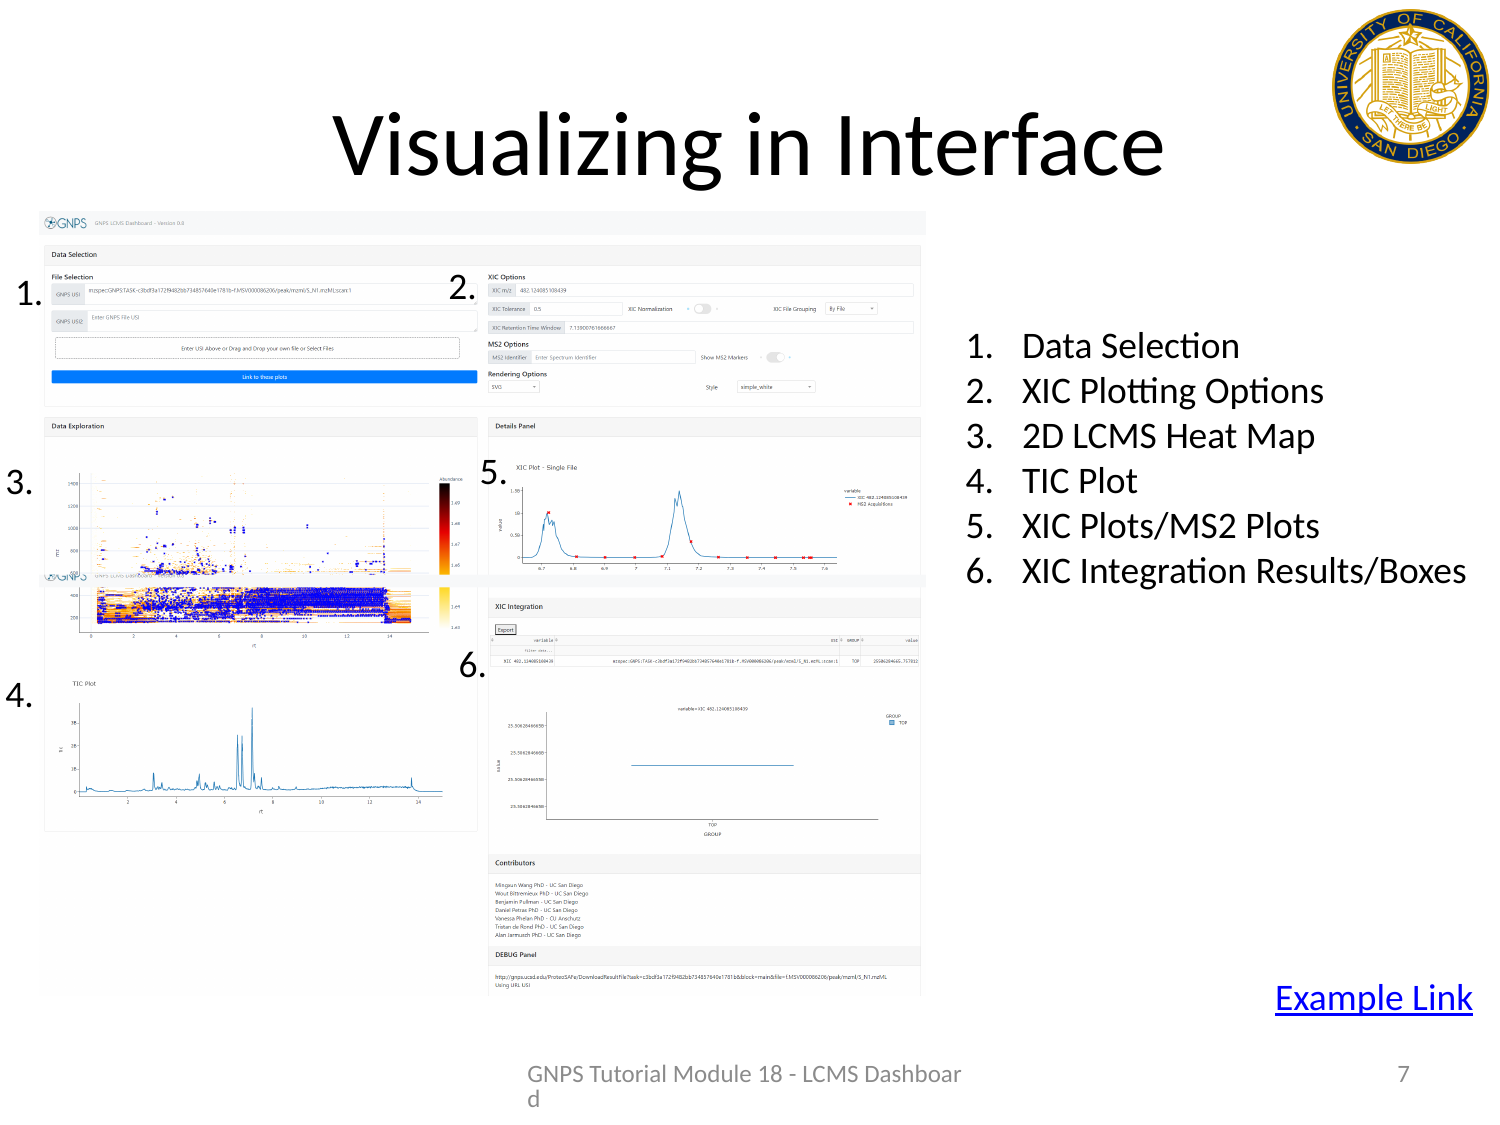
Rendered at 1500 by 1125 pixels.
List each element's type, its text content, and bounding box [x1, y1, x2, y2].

text_box 1. [0, 260, 34, 321]
text_box Data Selection XIC Plotting Options 2D LCMS Heat Map TIC Plot XIC Plots/MS2 Plots XIC Integration Results/Boxes [950, 313, 1483, 644]
text_box 3. [0, 449, 34, 510]
picture [39, 211, 926, 997]
slide_number 7 [1074, 1042, 1425, 1103]
text_box Example Link [1260, 965, 1500, 1026]
text_box 4. [0, 662, 34, 723]
footer GNPS Tutorial Module 18 - LCMS Dashboard [512, 1042, 988, 1103]
picture [1279, 7, 1500, 165]
title Visualizing in Interface [75, 45, 1425, 233]
